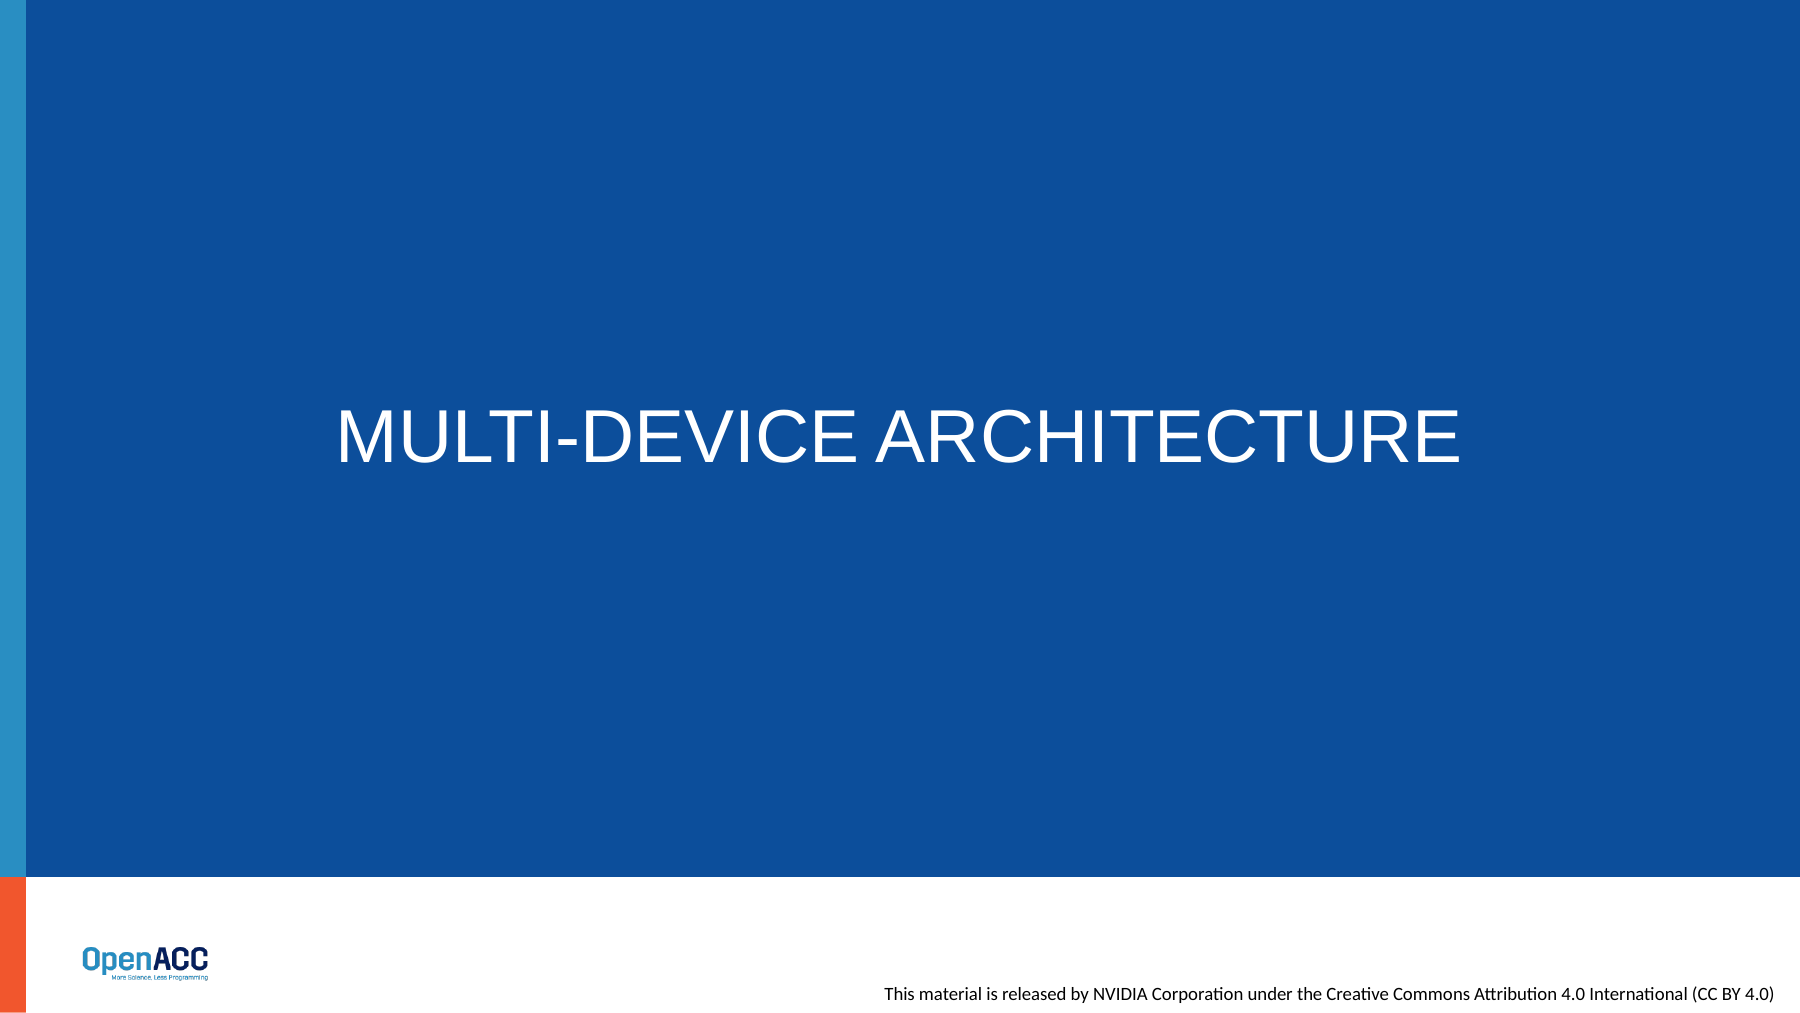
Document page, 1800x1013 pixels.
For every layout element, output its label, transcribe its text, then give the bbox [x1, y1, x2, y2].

title Multi-device Architecture [81, 389, 1719, 488]
picture [81, 946, 208, 981]
